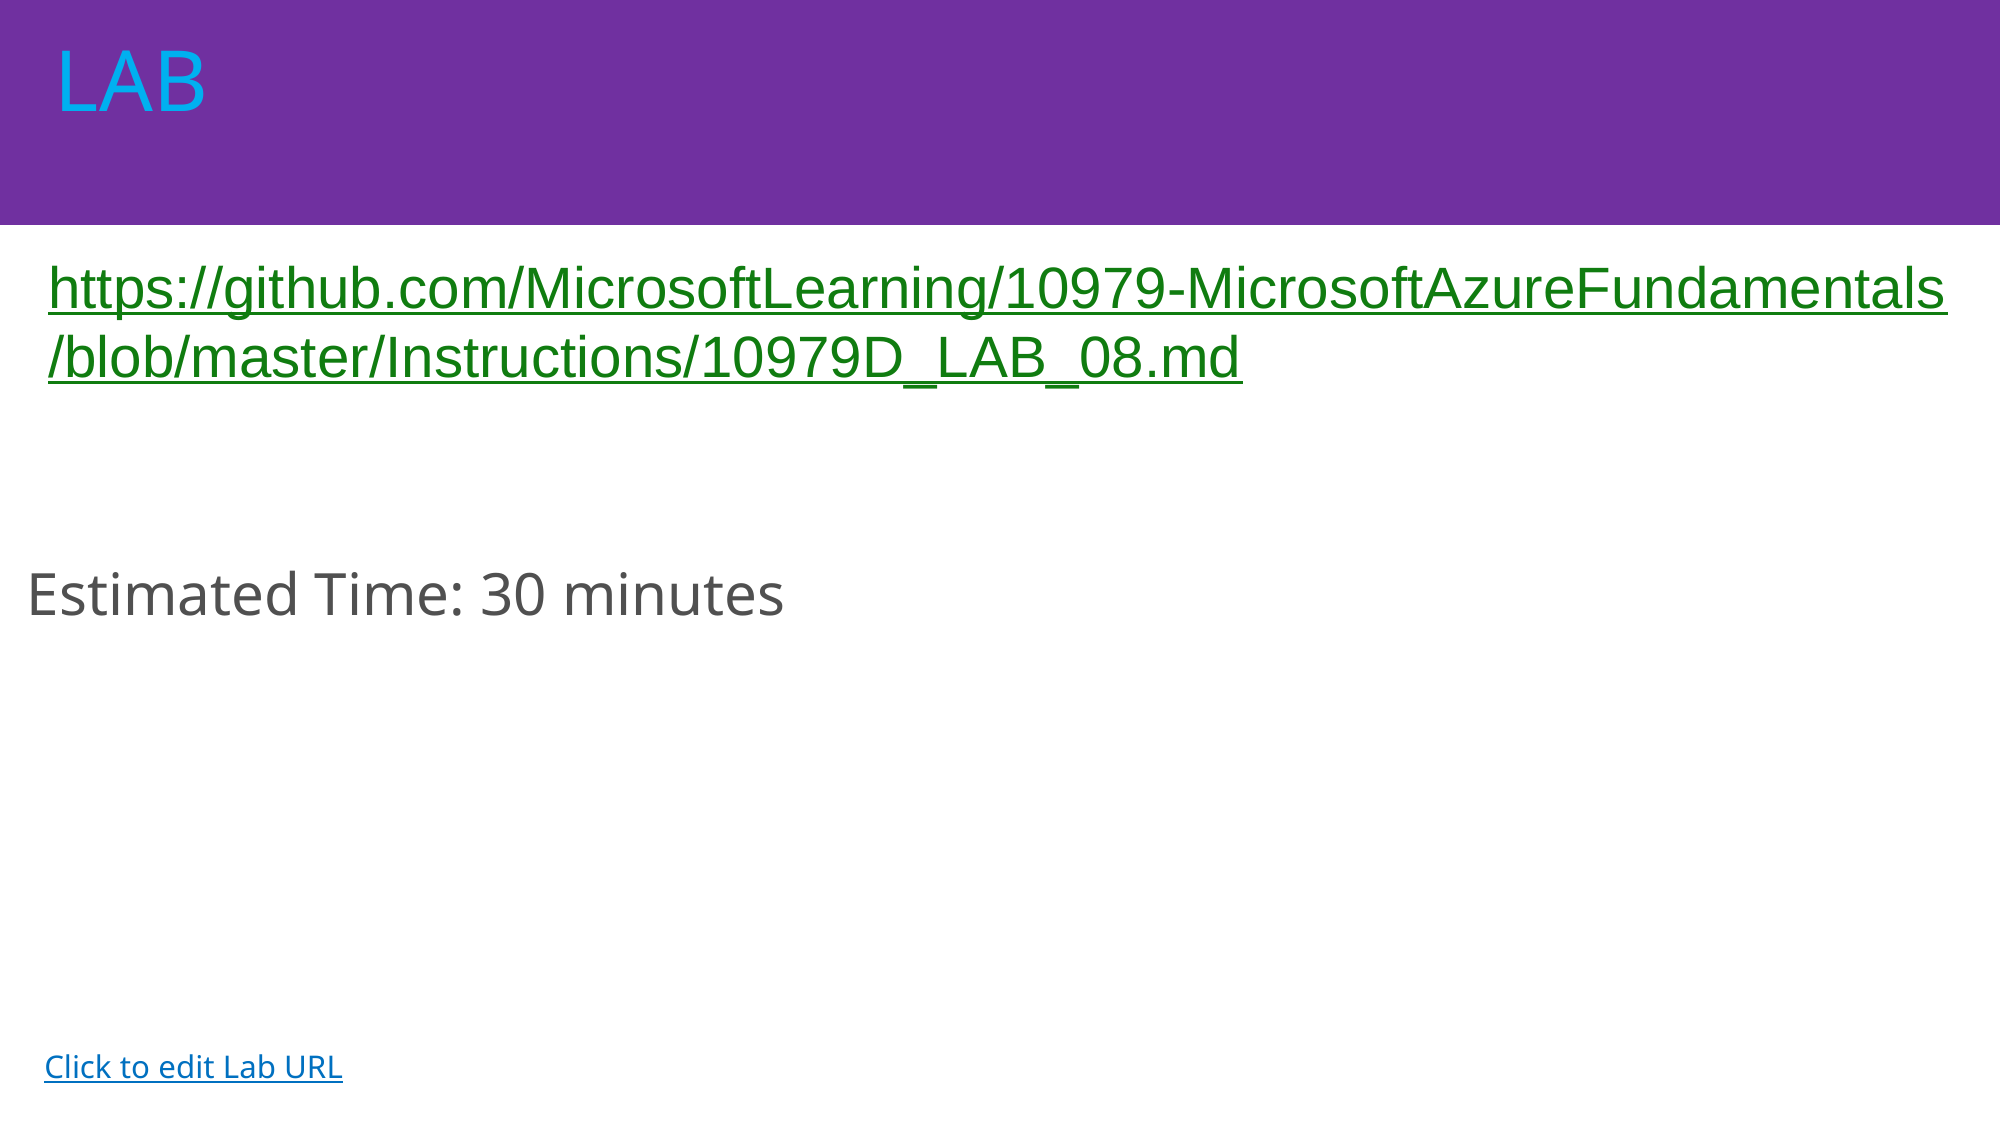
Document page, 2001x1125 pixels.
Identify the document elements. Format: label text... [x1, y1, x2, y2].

list https://github.com/MicrosoftLearning/10979-MicrosoftAzureFundamentals/blob/master/Instructions/10979D_LAB_08.md [33, 224, 1966, 1012]
text_box Estimated Time: 30 minutes [11, 549, 801, 635]
